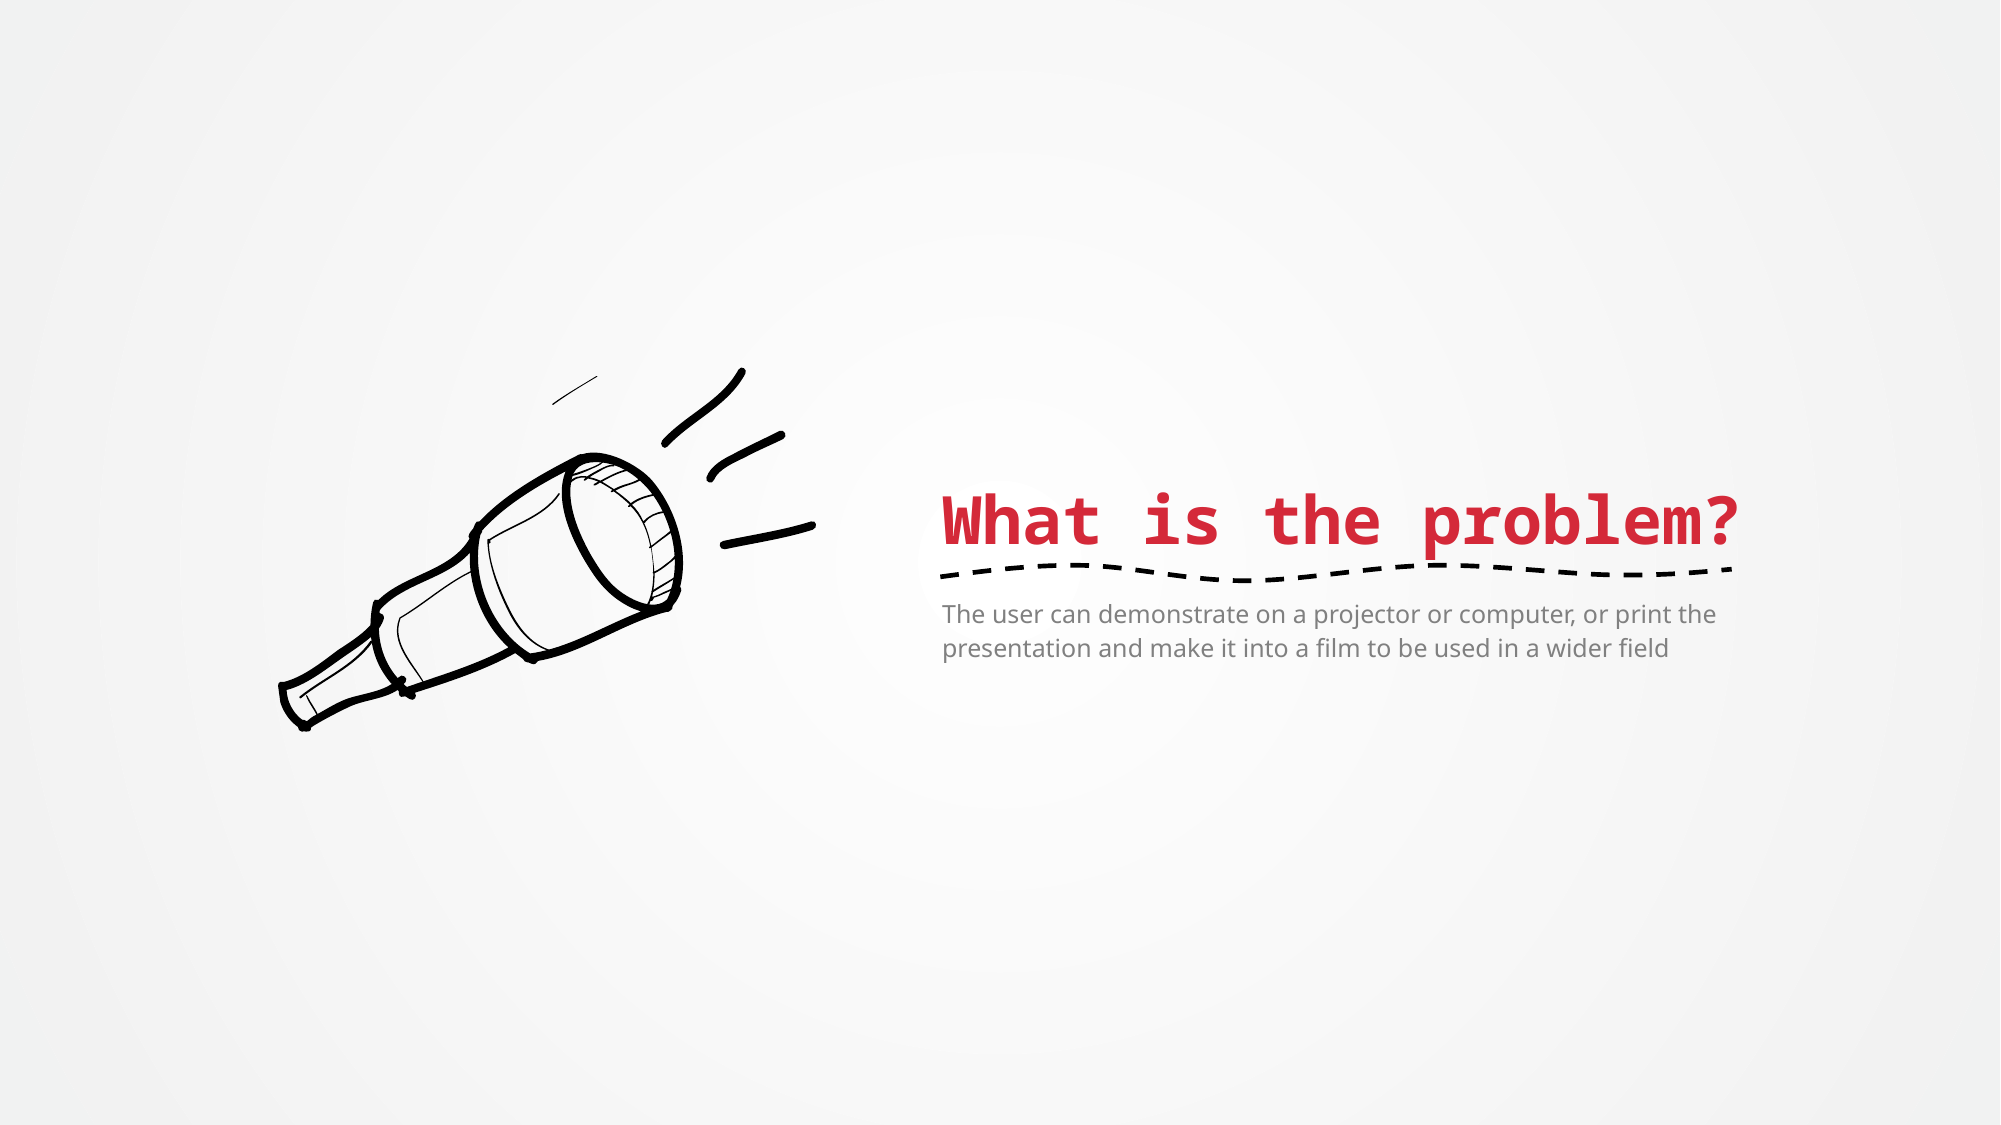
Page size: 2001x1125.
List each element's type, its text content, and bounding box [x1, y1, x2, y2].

text_box The user can demonstrate on a projector or computer, or print the presentation and make it into a film to be used in a wider field [927, 586, 1857, 670]
text_box [940, 564, 1732, 582]
picture [260, 385, 817, 699]
text_box What is the problem? [927, 454, 1781, 566]
